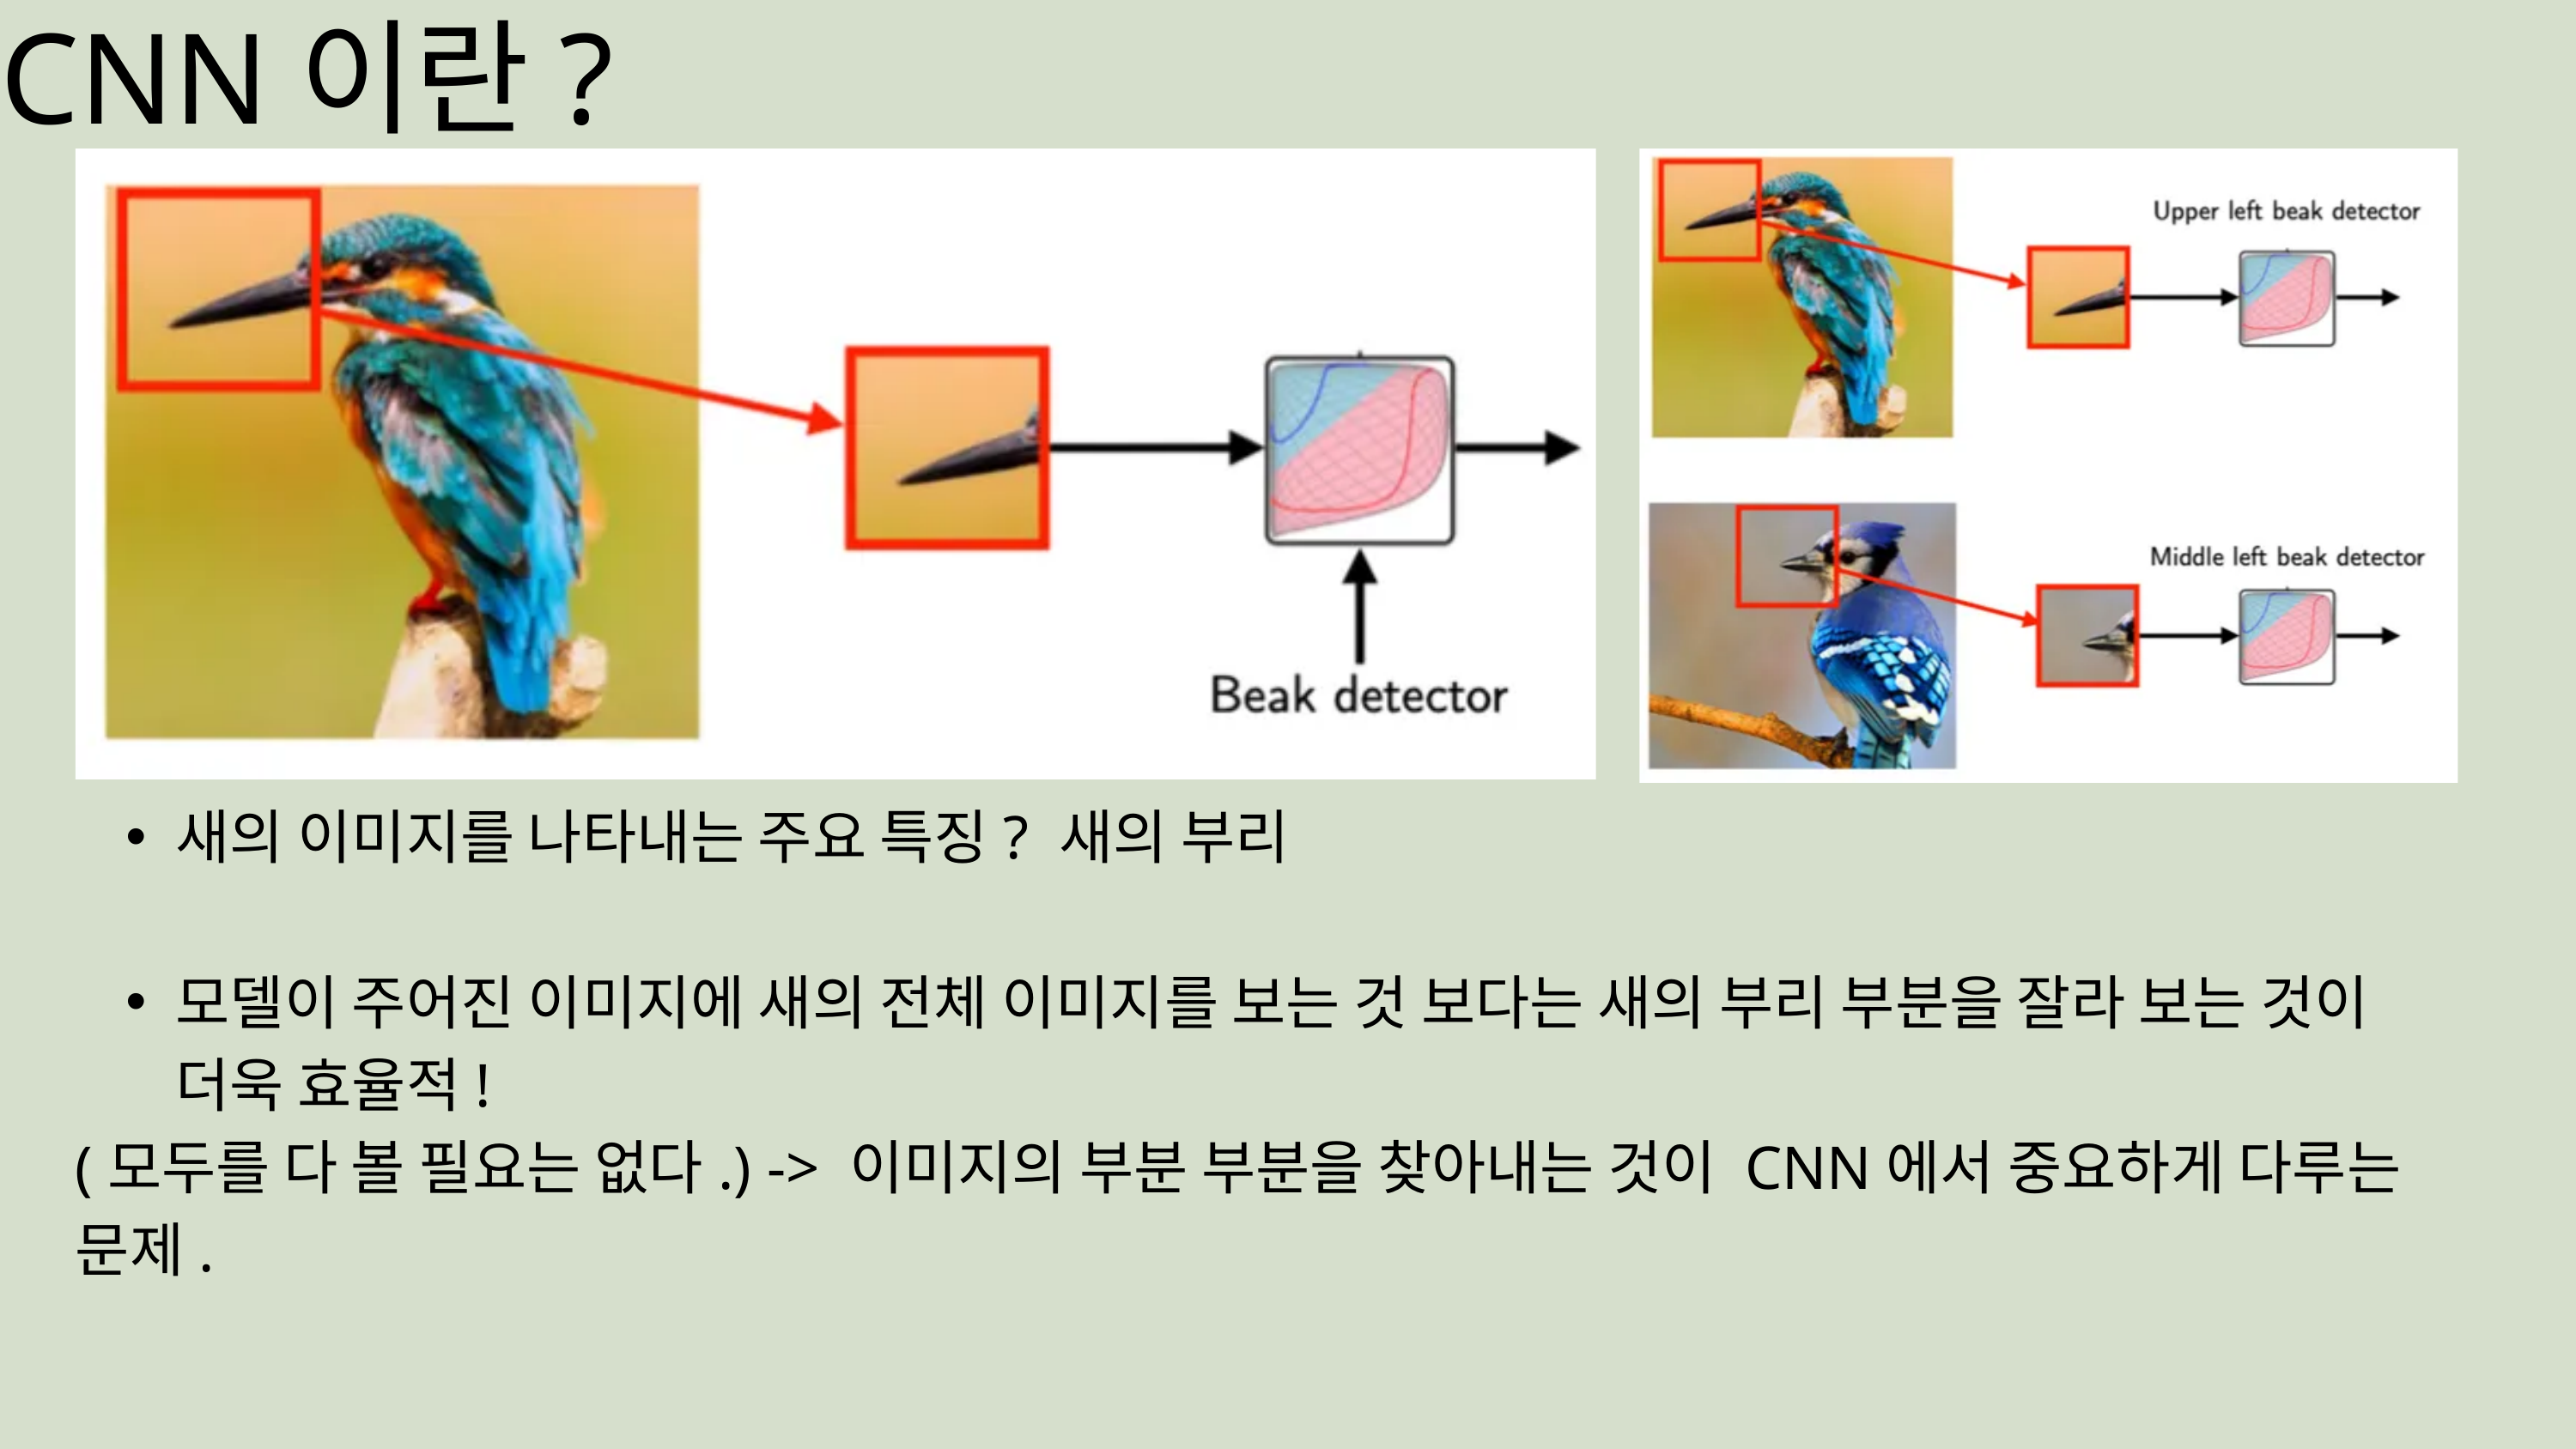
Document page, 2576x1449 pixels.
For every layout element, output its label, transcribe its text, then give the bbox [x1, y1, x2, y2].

text_box [1639, 149, 2458, 784]
text_box 새의 이미지를 나타내는 주요 특징? 새의 부리 모델이 주어진 이미지에 새의 전체 이미지를 보는 것 보다는 새의 부리 부분을 잘라 보는 것이 더욱 효율적! (모두를 다 볼 필요는 없다.) -> 이미지의 부분 부분을 찾아내는 것이 CNN에서 중요하게 다루는 문제. [75, 788, 2458, 1367]
text_box [75, 149, 1596, 779]
text_box CNN이란? [0, 0, 2049, 149]
